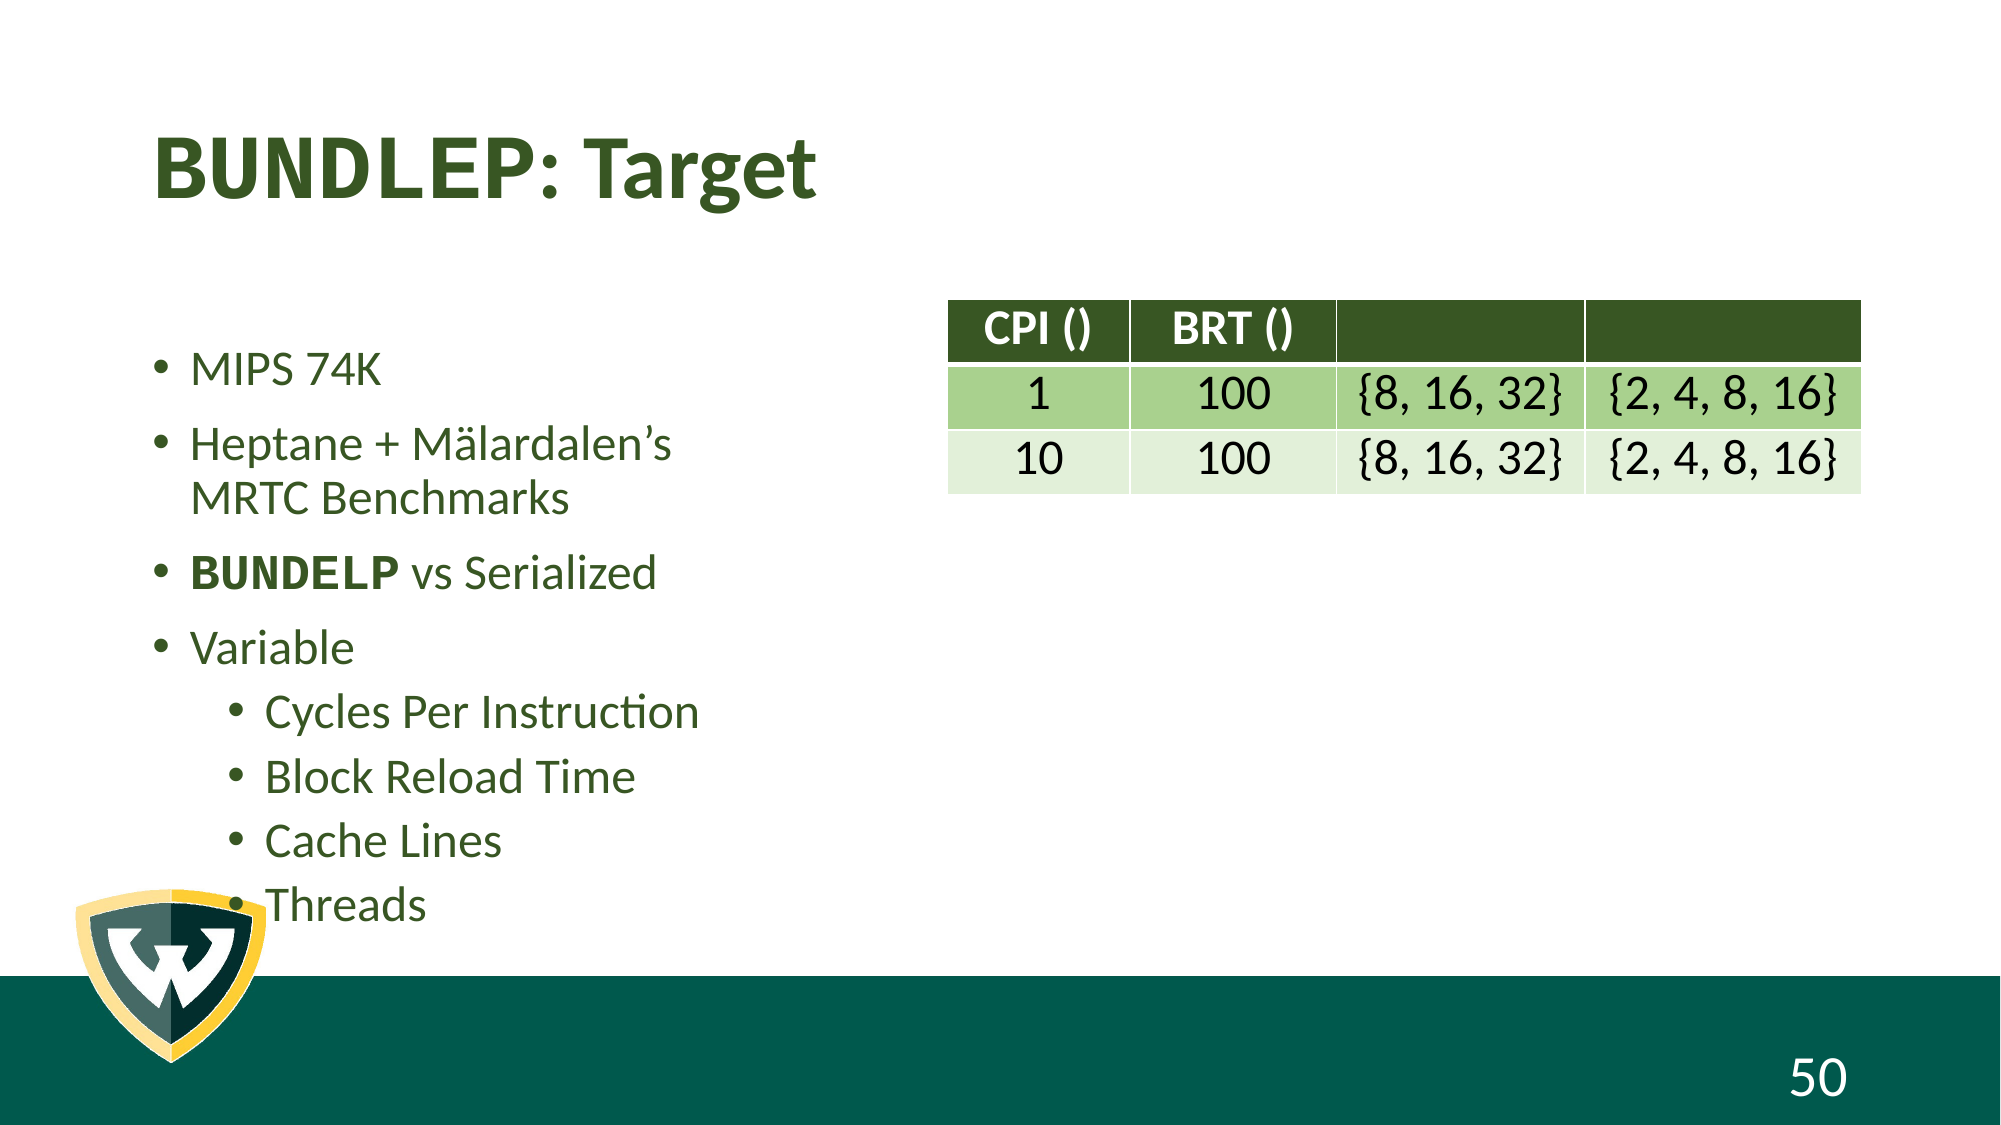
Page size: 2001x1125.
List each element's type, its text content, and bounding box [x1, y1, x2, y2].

title BUNDLEP: Target [137, 59, 1863, 278]
slide_number 50 [1412, 1042, 1863, 1103]
picture [0, 0, 2001, 1125]
